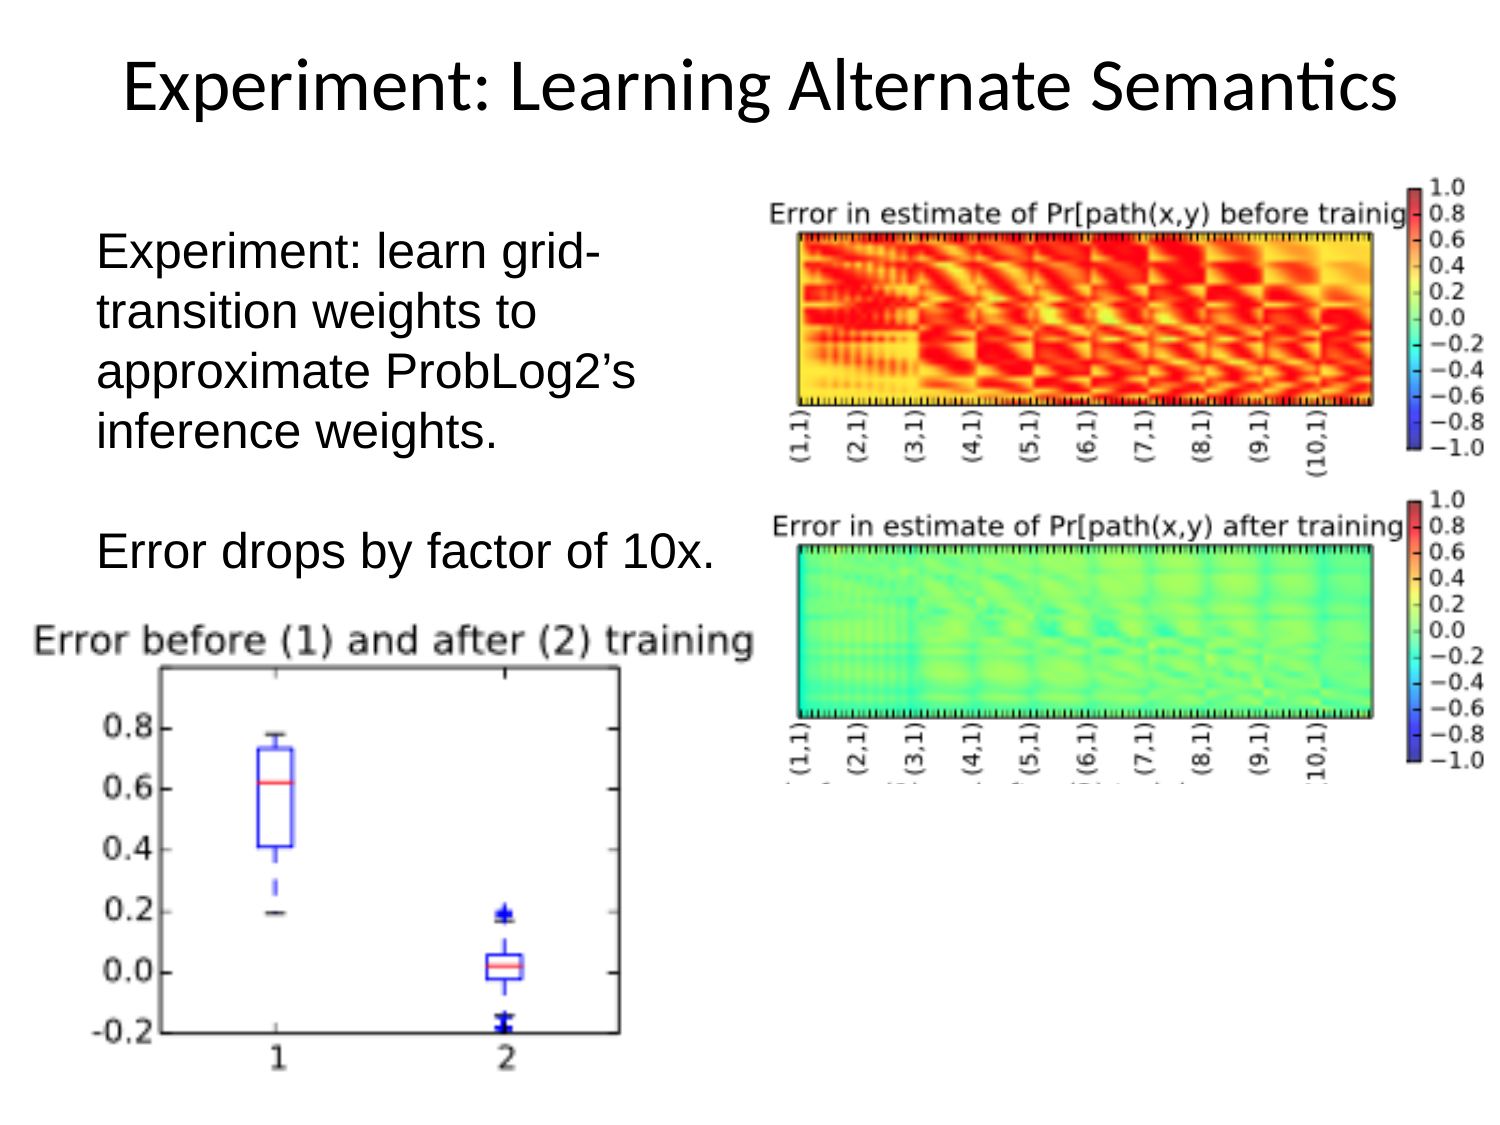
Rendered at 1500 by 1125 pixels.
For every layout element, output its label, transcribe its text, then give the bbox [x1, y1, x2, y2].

picture [0, 168, 1500, 1088]
title Experiment: Learning Alternate Semantics [62, 20, 1461, 147]
text_box Experiment: learn grid-transition weights to approximate ProbLog2’s inference weights. Error drops by factor of 10x. [81, 203, 756, 500]
